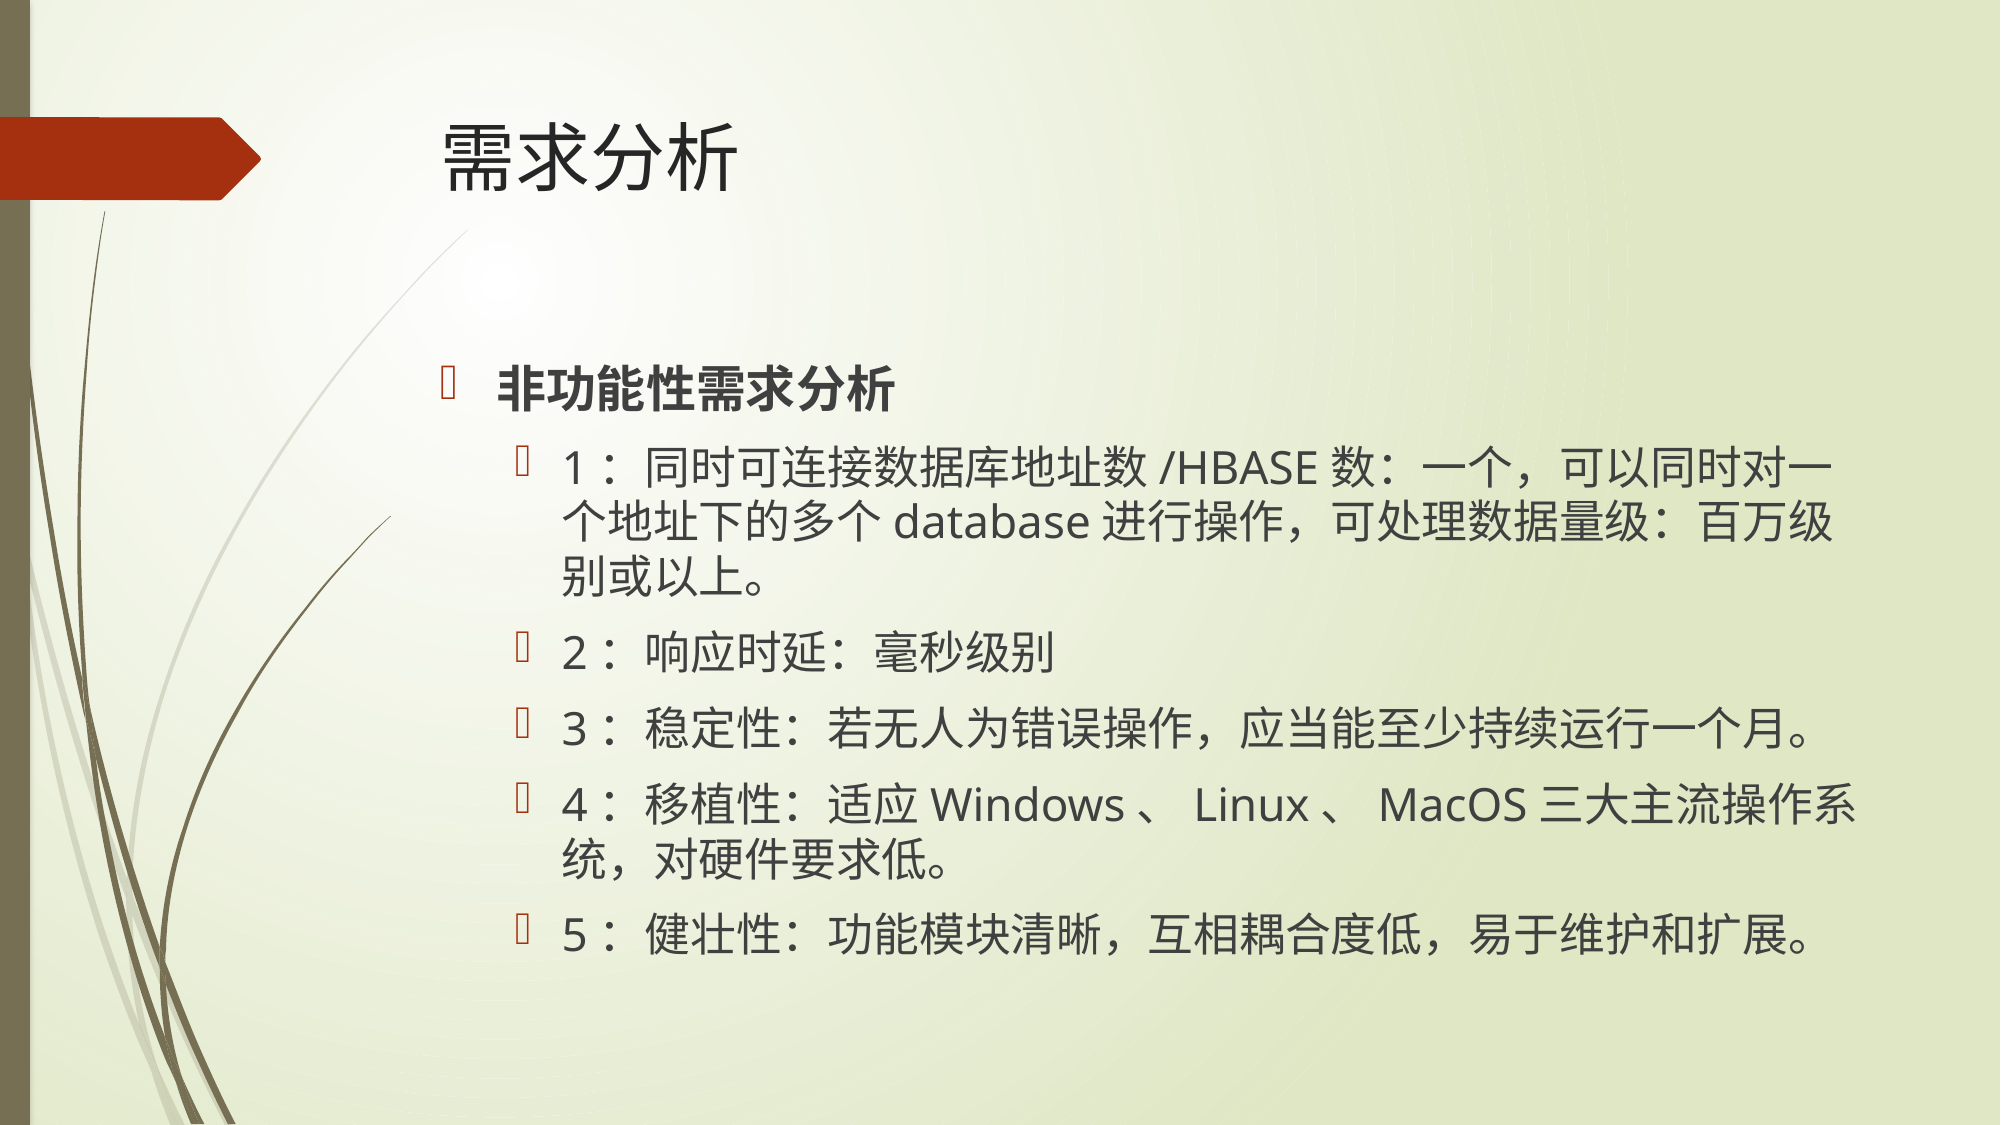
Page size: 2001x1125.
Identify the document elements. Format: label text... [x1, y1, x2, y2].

list 非功能性需求分析 1：同时可连接数据库地址数/HBASE数：一个，可以同时对一个地址下的多个database进行操作，可处理数据量级：百万级别或以上。 2：响应时延：毫秒级别 3：稳定性：若无人为错误操作，应当能至少持续运行一个月。 4：移植性：适应Windows、Linux、MacOS三大主流操作系统，对硬件要求低。 5：健壮性：功能模块清晰，互相耦合度低，易于维护和扩展。 [424, 350, 1888, 1004]
title 需求分析 [425, 102, 1888, 313]
